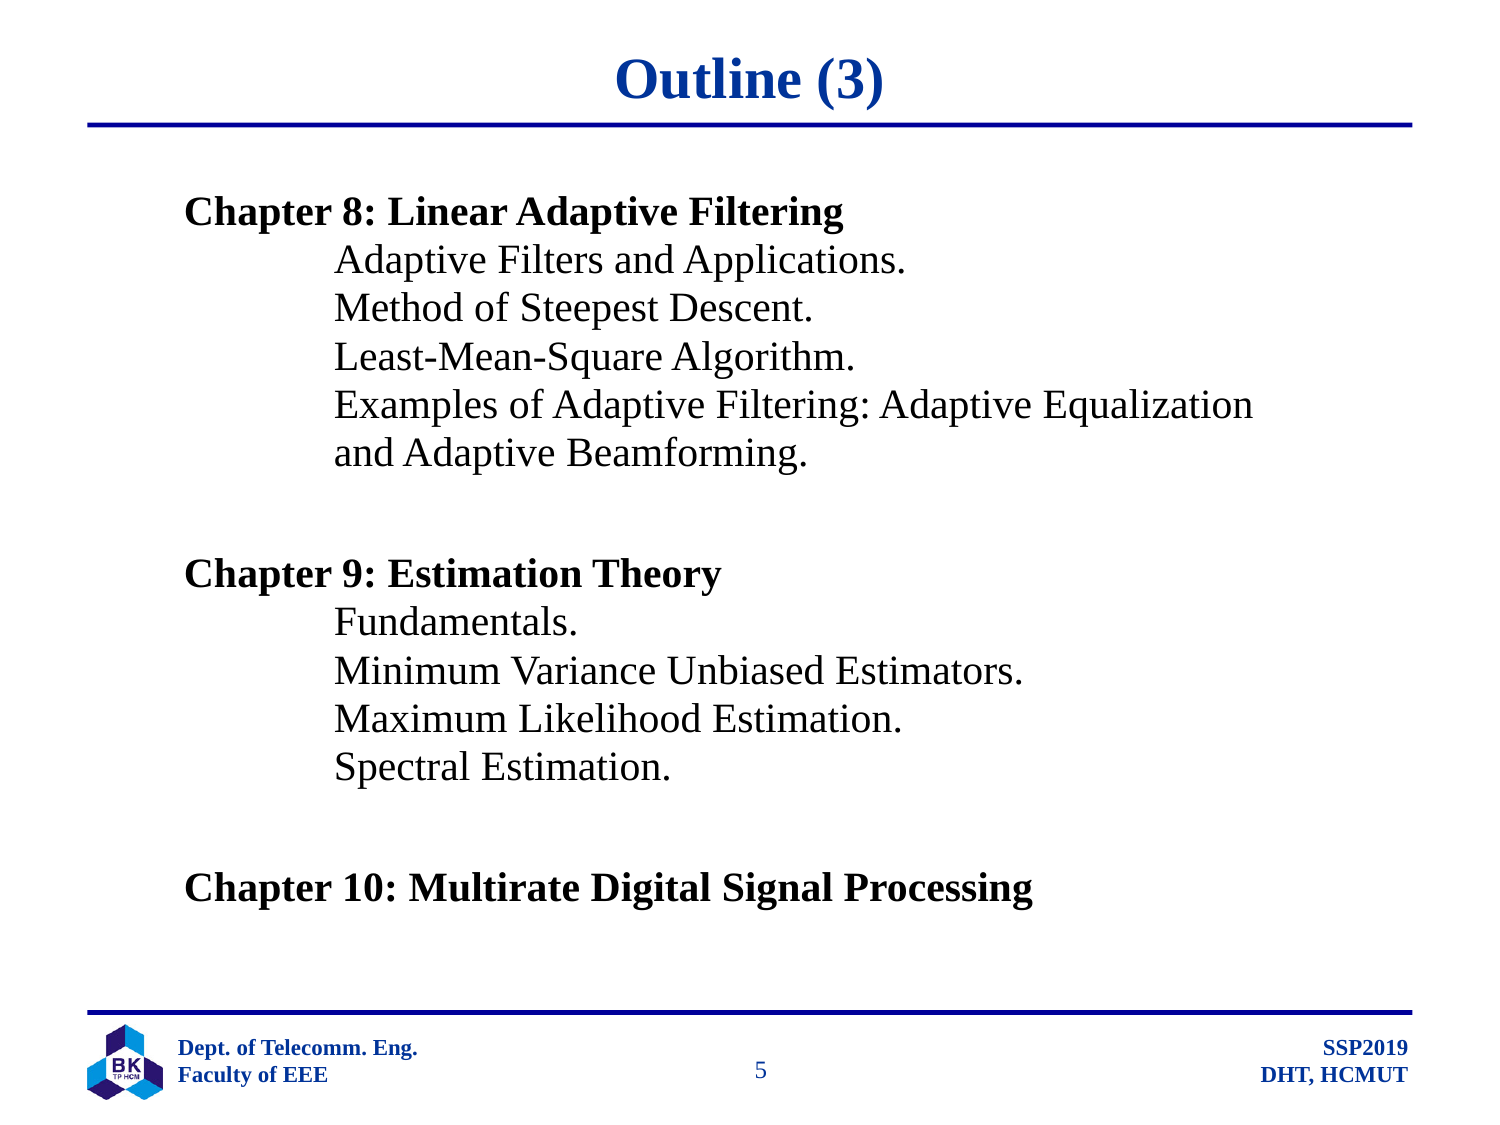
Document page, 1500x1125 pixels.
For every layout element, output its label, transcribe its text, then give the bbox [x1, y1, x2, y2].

picture [87, 1024, 163, 1100]
title Outline (3) [0, 37, 1500, 113]
slide_number 5 [424, 1037, 976, 1101]
list Chapter 8: Linear Adaptive Filtering Adaptive Filters and Applications. Method of Steepest Descent. Least-Mean-Square Algorithm. Examples of Adaptive Filtering: Adaptive Equalization and Adaptive Beamforming. Chapter 9: Estimation Theory Fundamentals. Minimum Variance Unbiased Estimators. Maximum Likelihood Estimation. Spectral Estimation. Chapter 10: Multirate Digital Signal Processing [112, 137, 1388, 988]
